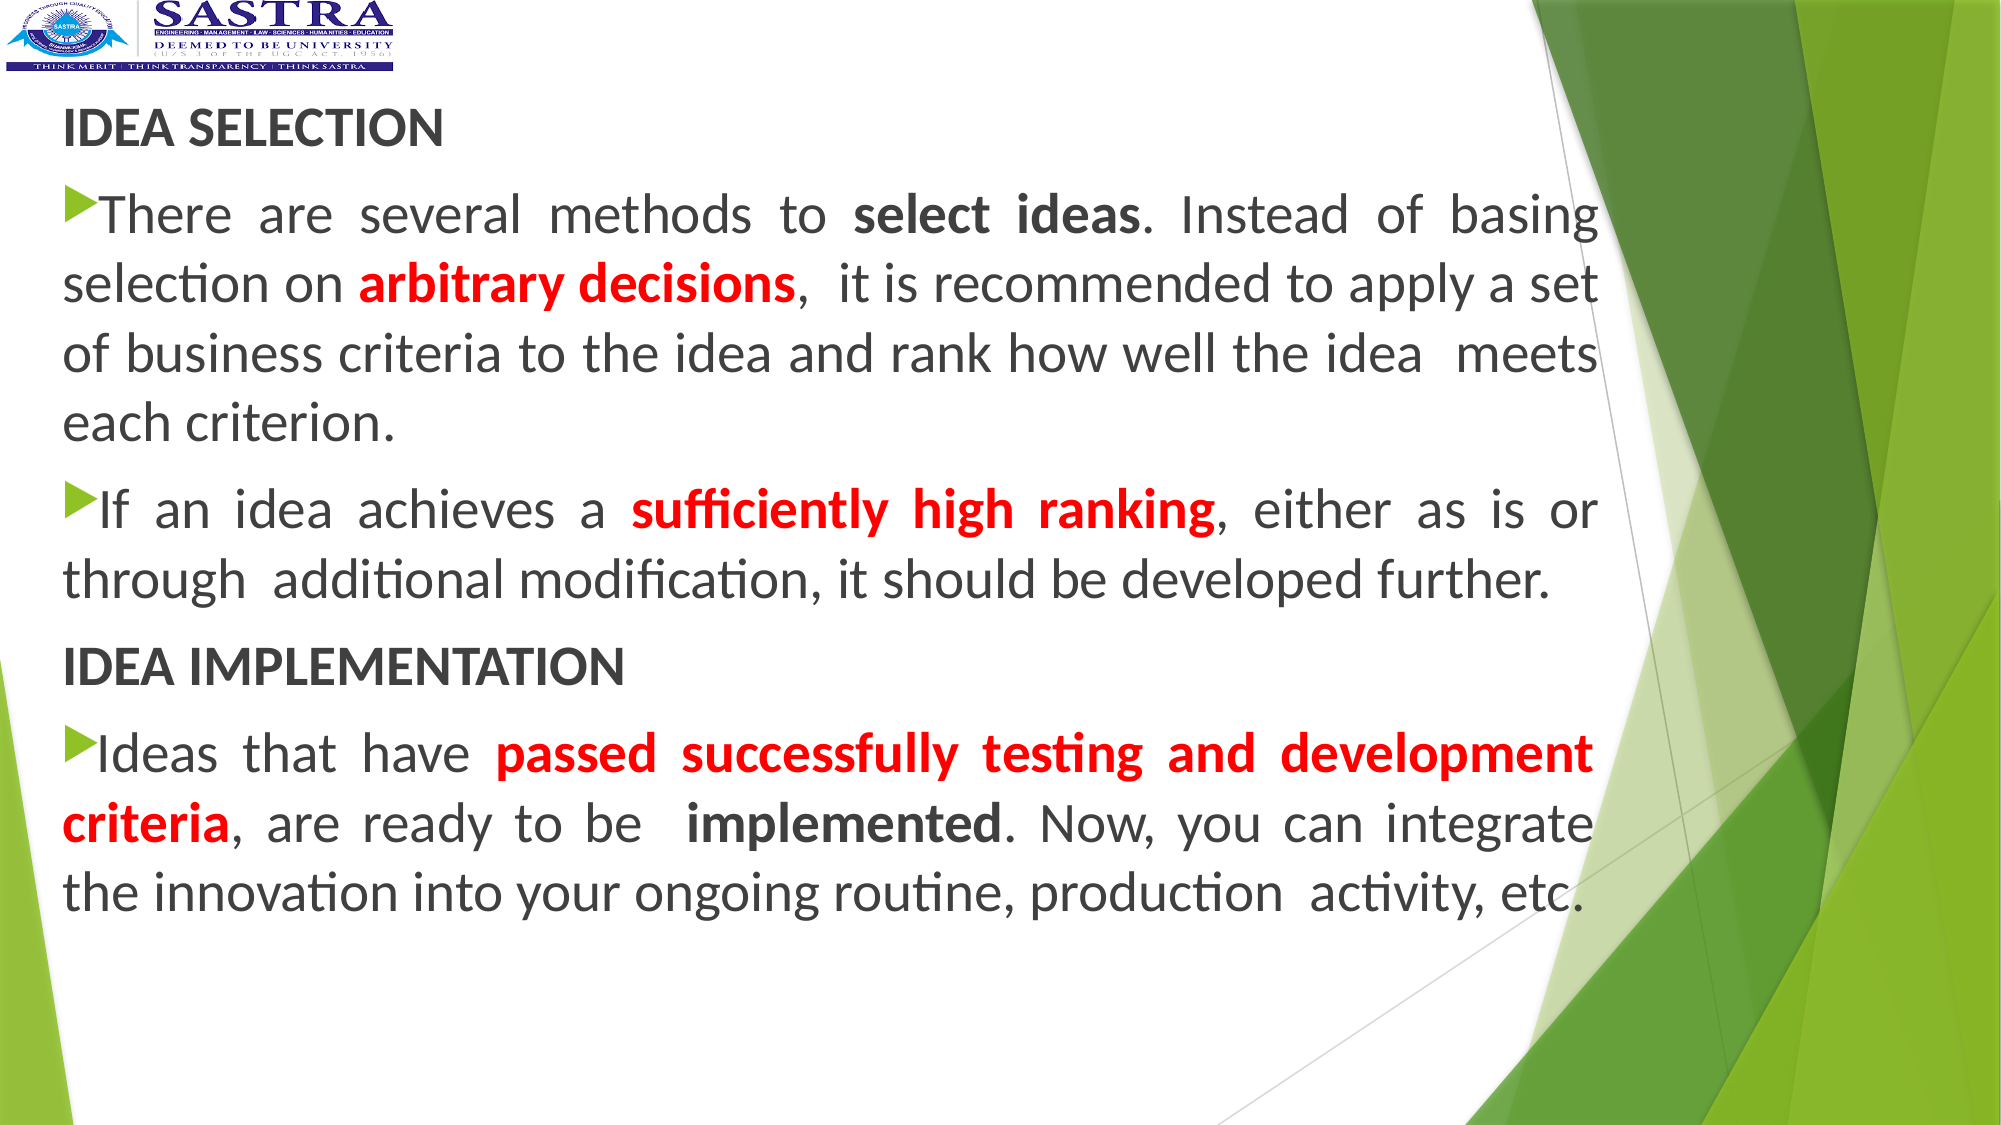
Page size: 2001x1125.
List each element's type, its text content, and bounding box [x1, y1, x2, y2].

picture [0, 0, 401, 76]
list IDEA SELECTION There are several methods to select ideas. Instead of basing selection on arbitrary decisions, it is recommended to apply a set of business criteria to the idea and rank how well the idea meets each criterion. If an idea achieves a sufficiently high ranking, either as is or through additional modification, it should be developed further. IDEA IMPLEMENTATION Ideas that have passed successfully testing and development criteria, are ready to be implemented. Now, you can integrate the innovation into your ongoing routine, production activity, etc. [45, 80, 1616, 992]
